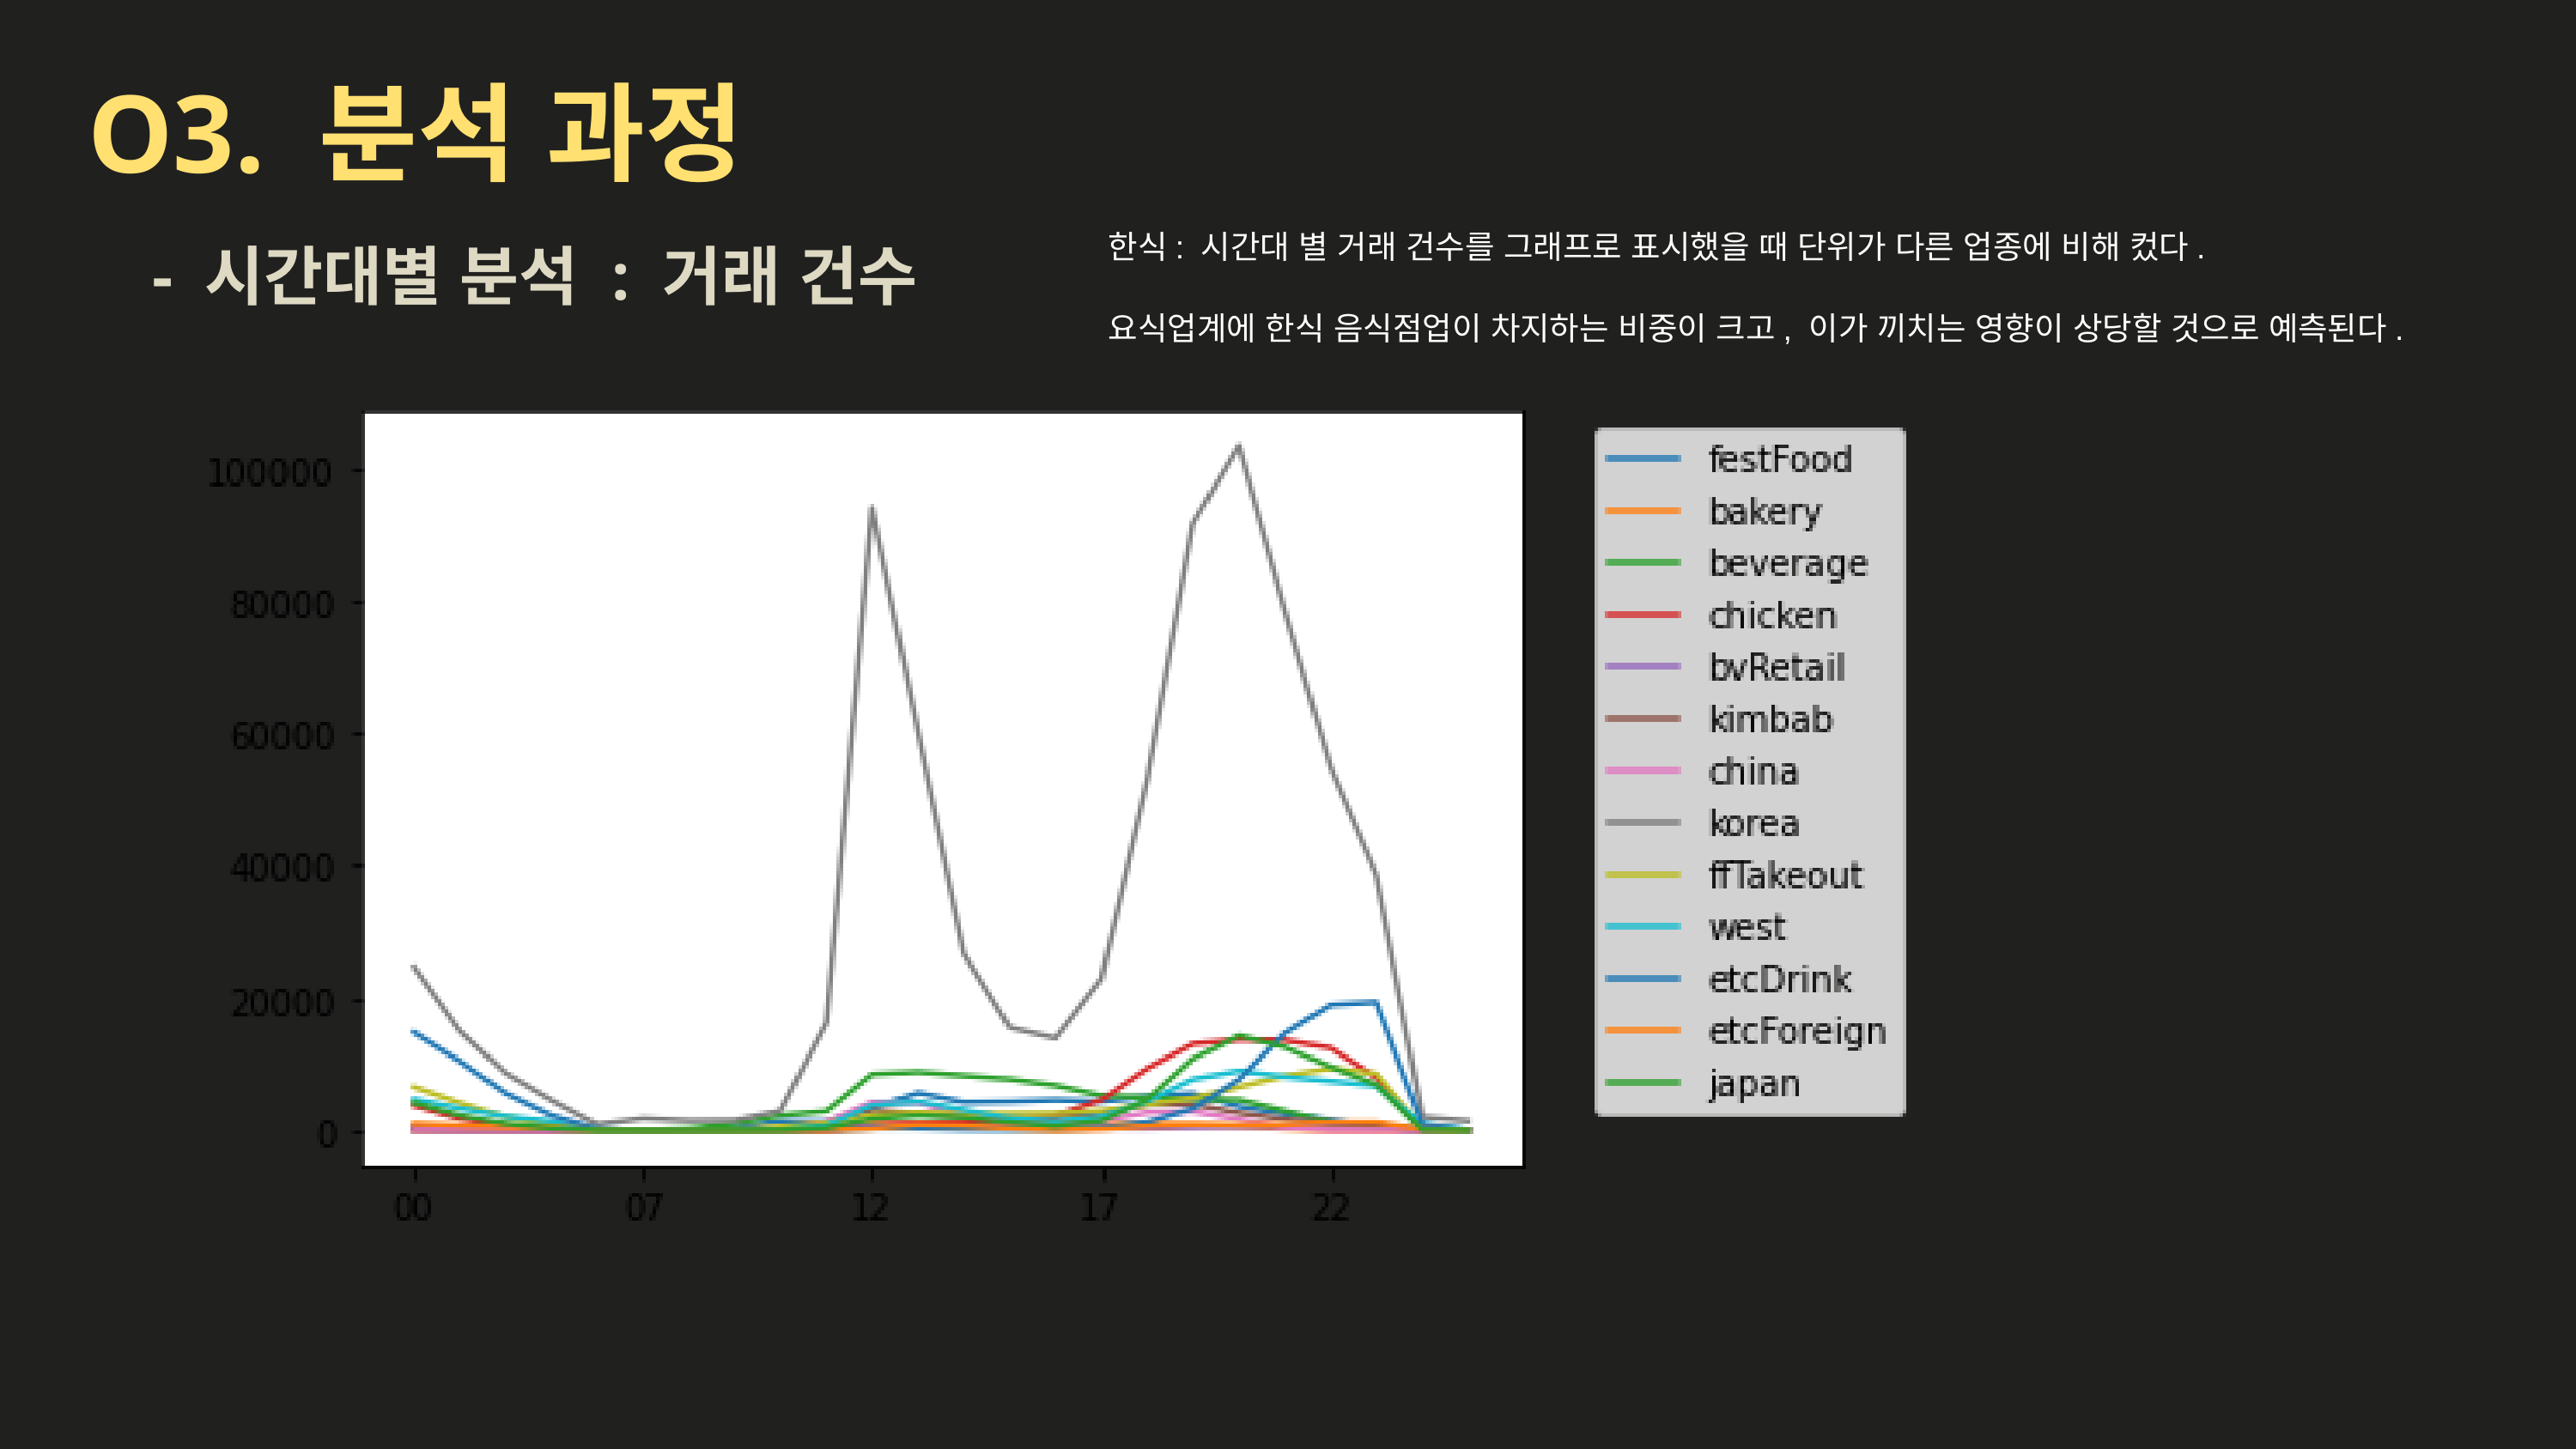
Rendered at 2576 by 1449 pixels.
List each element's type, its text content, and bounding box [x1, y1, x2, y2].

text_box O3. 분석 과정 [75, 58, 988, 221]
text_box - 시간대별 분석 : 거래 건수 [139, 229, 1170, 391]
picture [182, 390, 1928, 1249]
text_box 한식: 시간대 별 거래 건수를 그래프로 표시했을 때 단위가 다른 업종에 비해 컸다. 요식업계에 한식 음식점업이 차지하는 비중이 크고, 이가 끼치는 영향이 상당할 것으로 예측된다. [1095, 220, 2576, 452]
